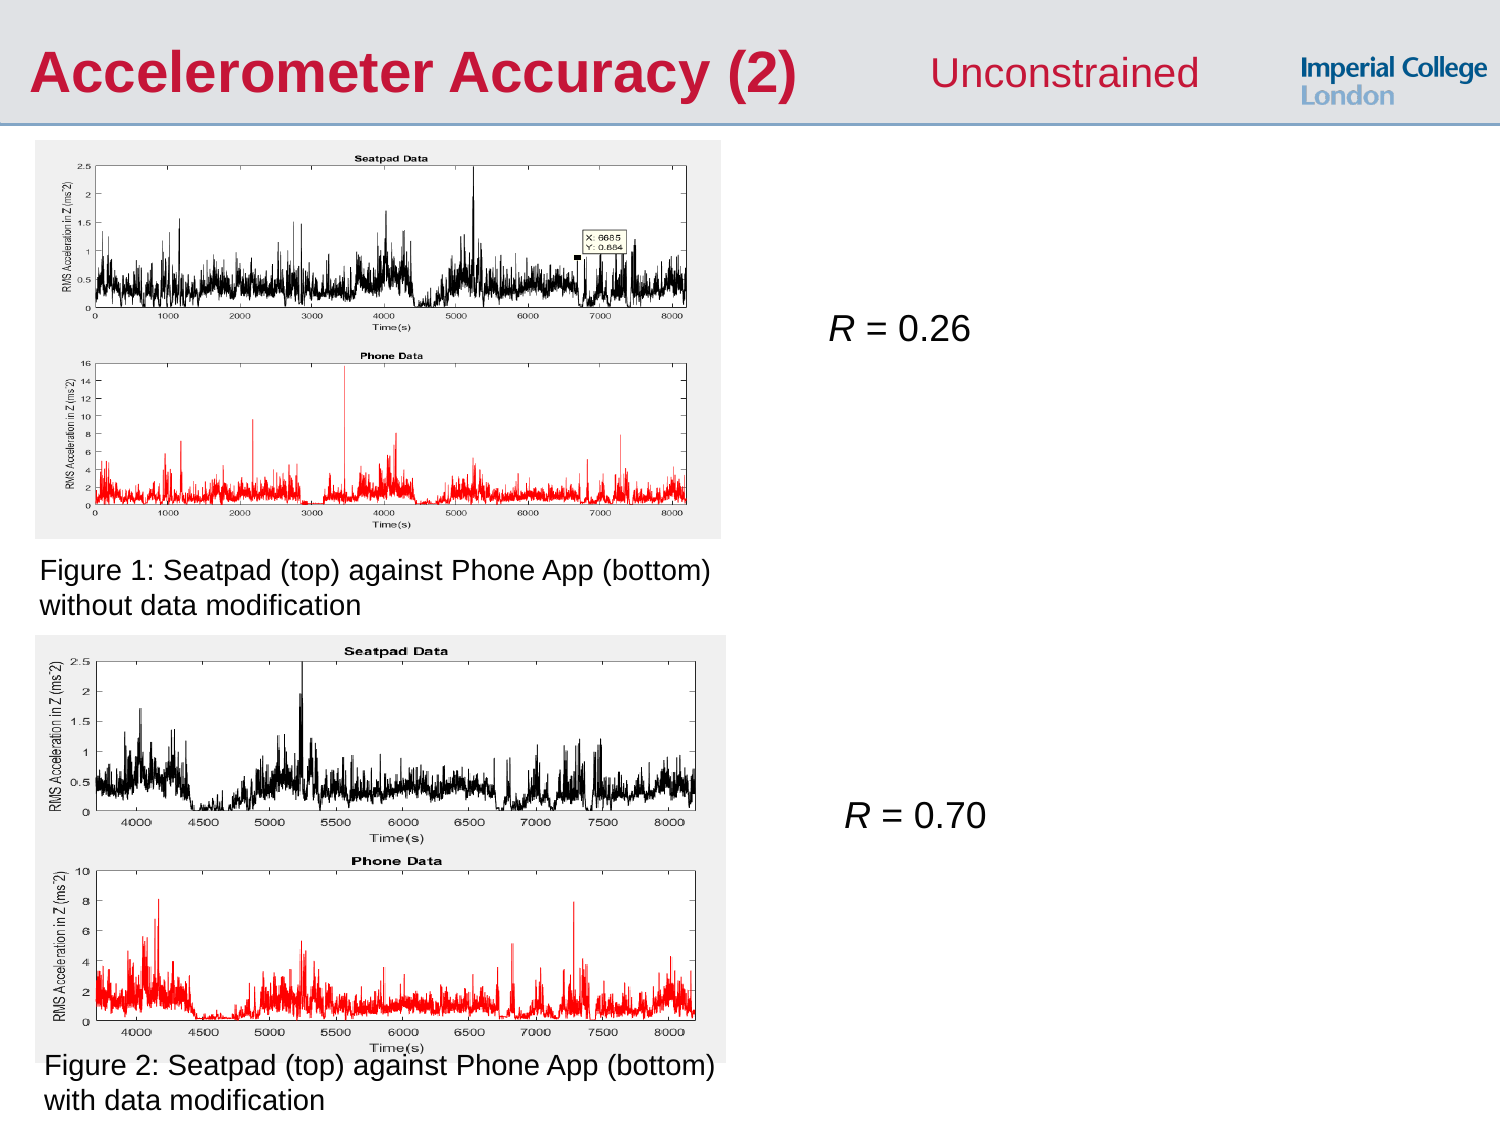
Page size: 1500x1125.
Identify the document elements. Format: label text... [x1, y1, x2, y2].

text_box R = 0.26 [828, 304, 1328, 350]
picture [0, 0, 1500, 126]
title Accelerometer Accuracy (2) [29, 0, 1267, 105]
text_box Figure 2: Seatpad (top) against Phone App (bottom) with data modification [29, 1039, 780, 1124]
picture [34, 140, 721, 540]
text_box R = 0.70 [829, 783, 1013, 844]
text_box Unconstrained [915, 37, 1216, 103]
picture [34, 635, 726, 1063]
text_box Figure 1: Seatpad (top) against Phone App (bottom) without data modification [39, 551, 721, 622]
